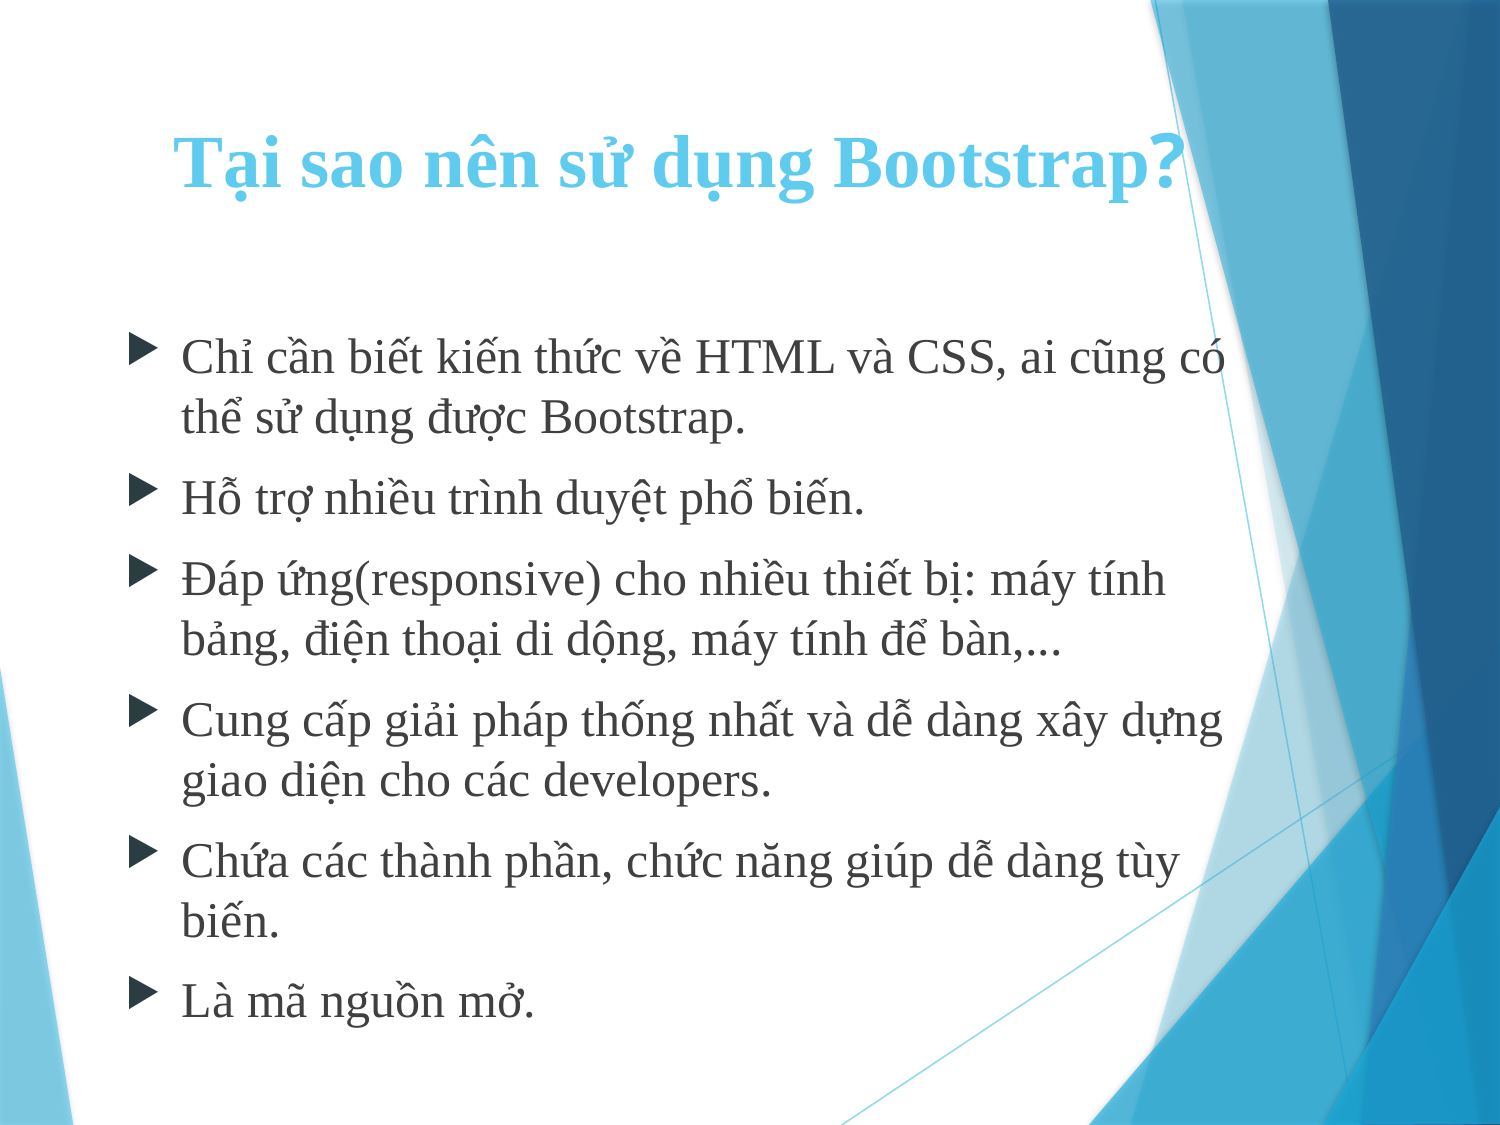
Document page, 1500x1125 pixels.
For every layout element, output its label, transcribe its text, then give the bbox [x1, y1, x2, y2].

title Tại sao nên sử dụng Bootstrap? [158, 104, 1480, 340]
list Chỉ cần biết kiến thức về HTML và CSS, ai cũng có thể sử dụng được Bootstrap. Hỗ trợ nhiều trình duyệt phổ biến. Đáp ứng(responsive) cho nhiều thiết bị: máy tính bảng, điện thoại di dộng, máy tính để bàn,... Cung cấp giải pháp thống nhất và dễ dàng xây dựng giao diện cho các developers. Chứa các thành phần, chức năng giúp dễ dàng tùy biến. Là mã nguồn mở. [110, 316, 1297, 848]
